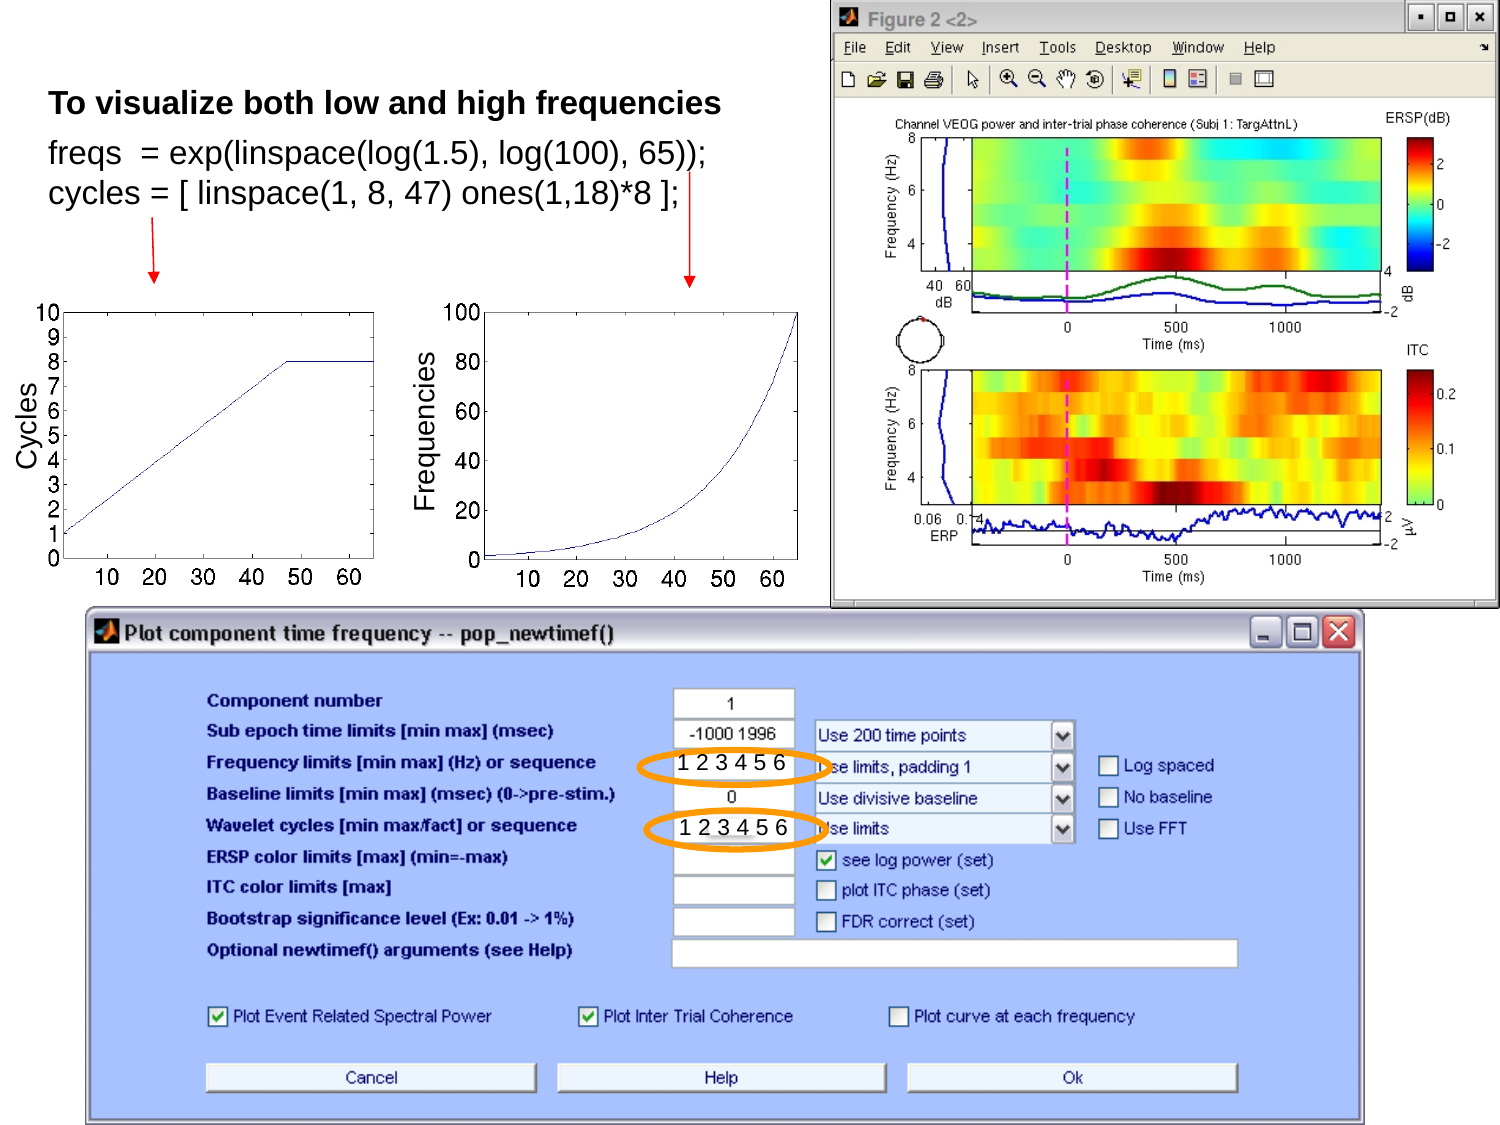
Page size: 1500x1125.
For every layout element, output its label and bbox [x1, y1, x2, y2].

text_box [0, 73, 942, 591]
picture [85, 0, 1500, 1125]
